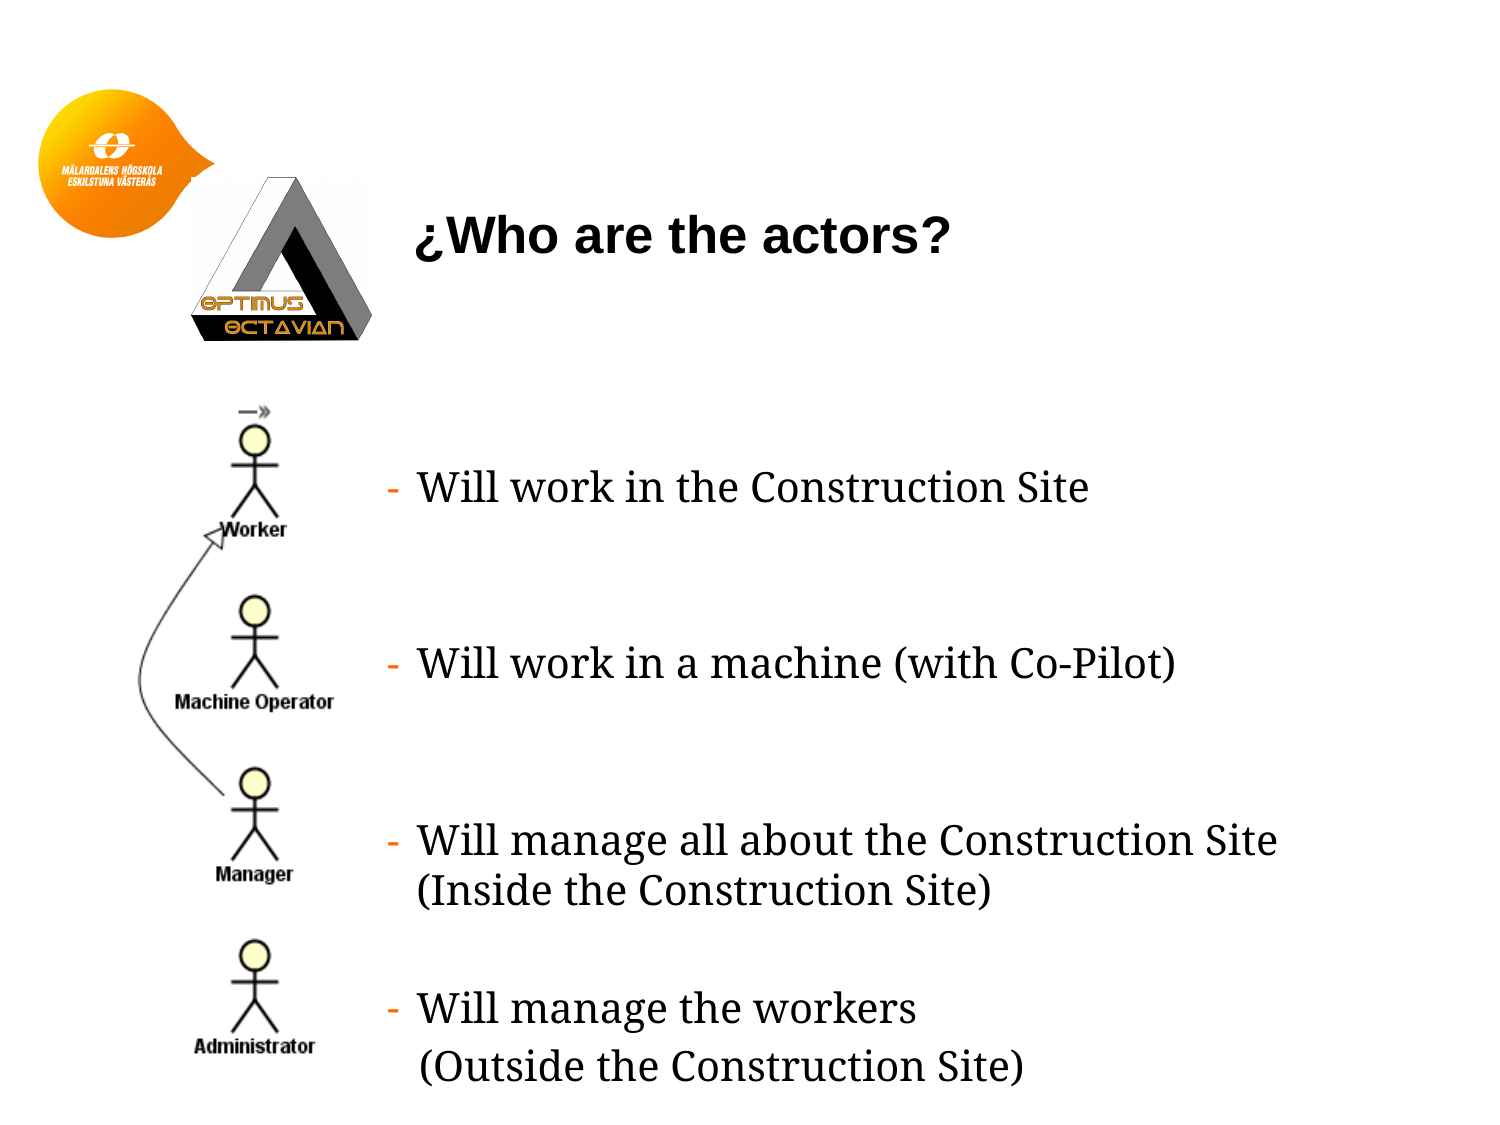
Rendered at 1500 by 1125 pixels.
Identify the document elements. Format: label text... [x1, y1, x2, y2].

picture [38, 89, 372, 341]
title ¿Who are the actors? [399, 177, 1366, 288]
list Will work in the Construction Site Will work in a machine (with Co-Pilot) Will manage all about the Construction Site (Inside the Construction Site) Will manage the workers (Outside the Construction Site) [376, 410, 1366, 1065]
picture [121, 368, 372, 1094]
